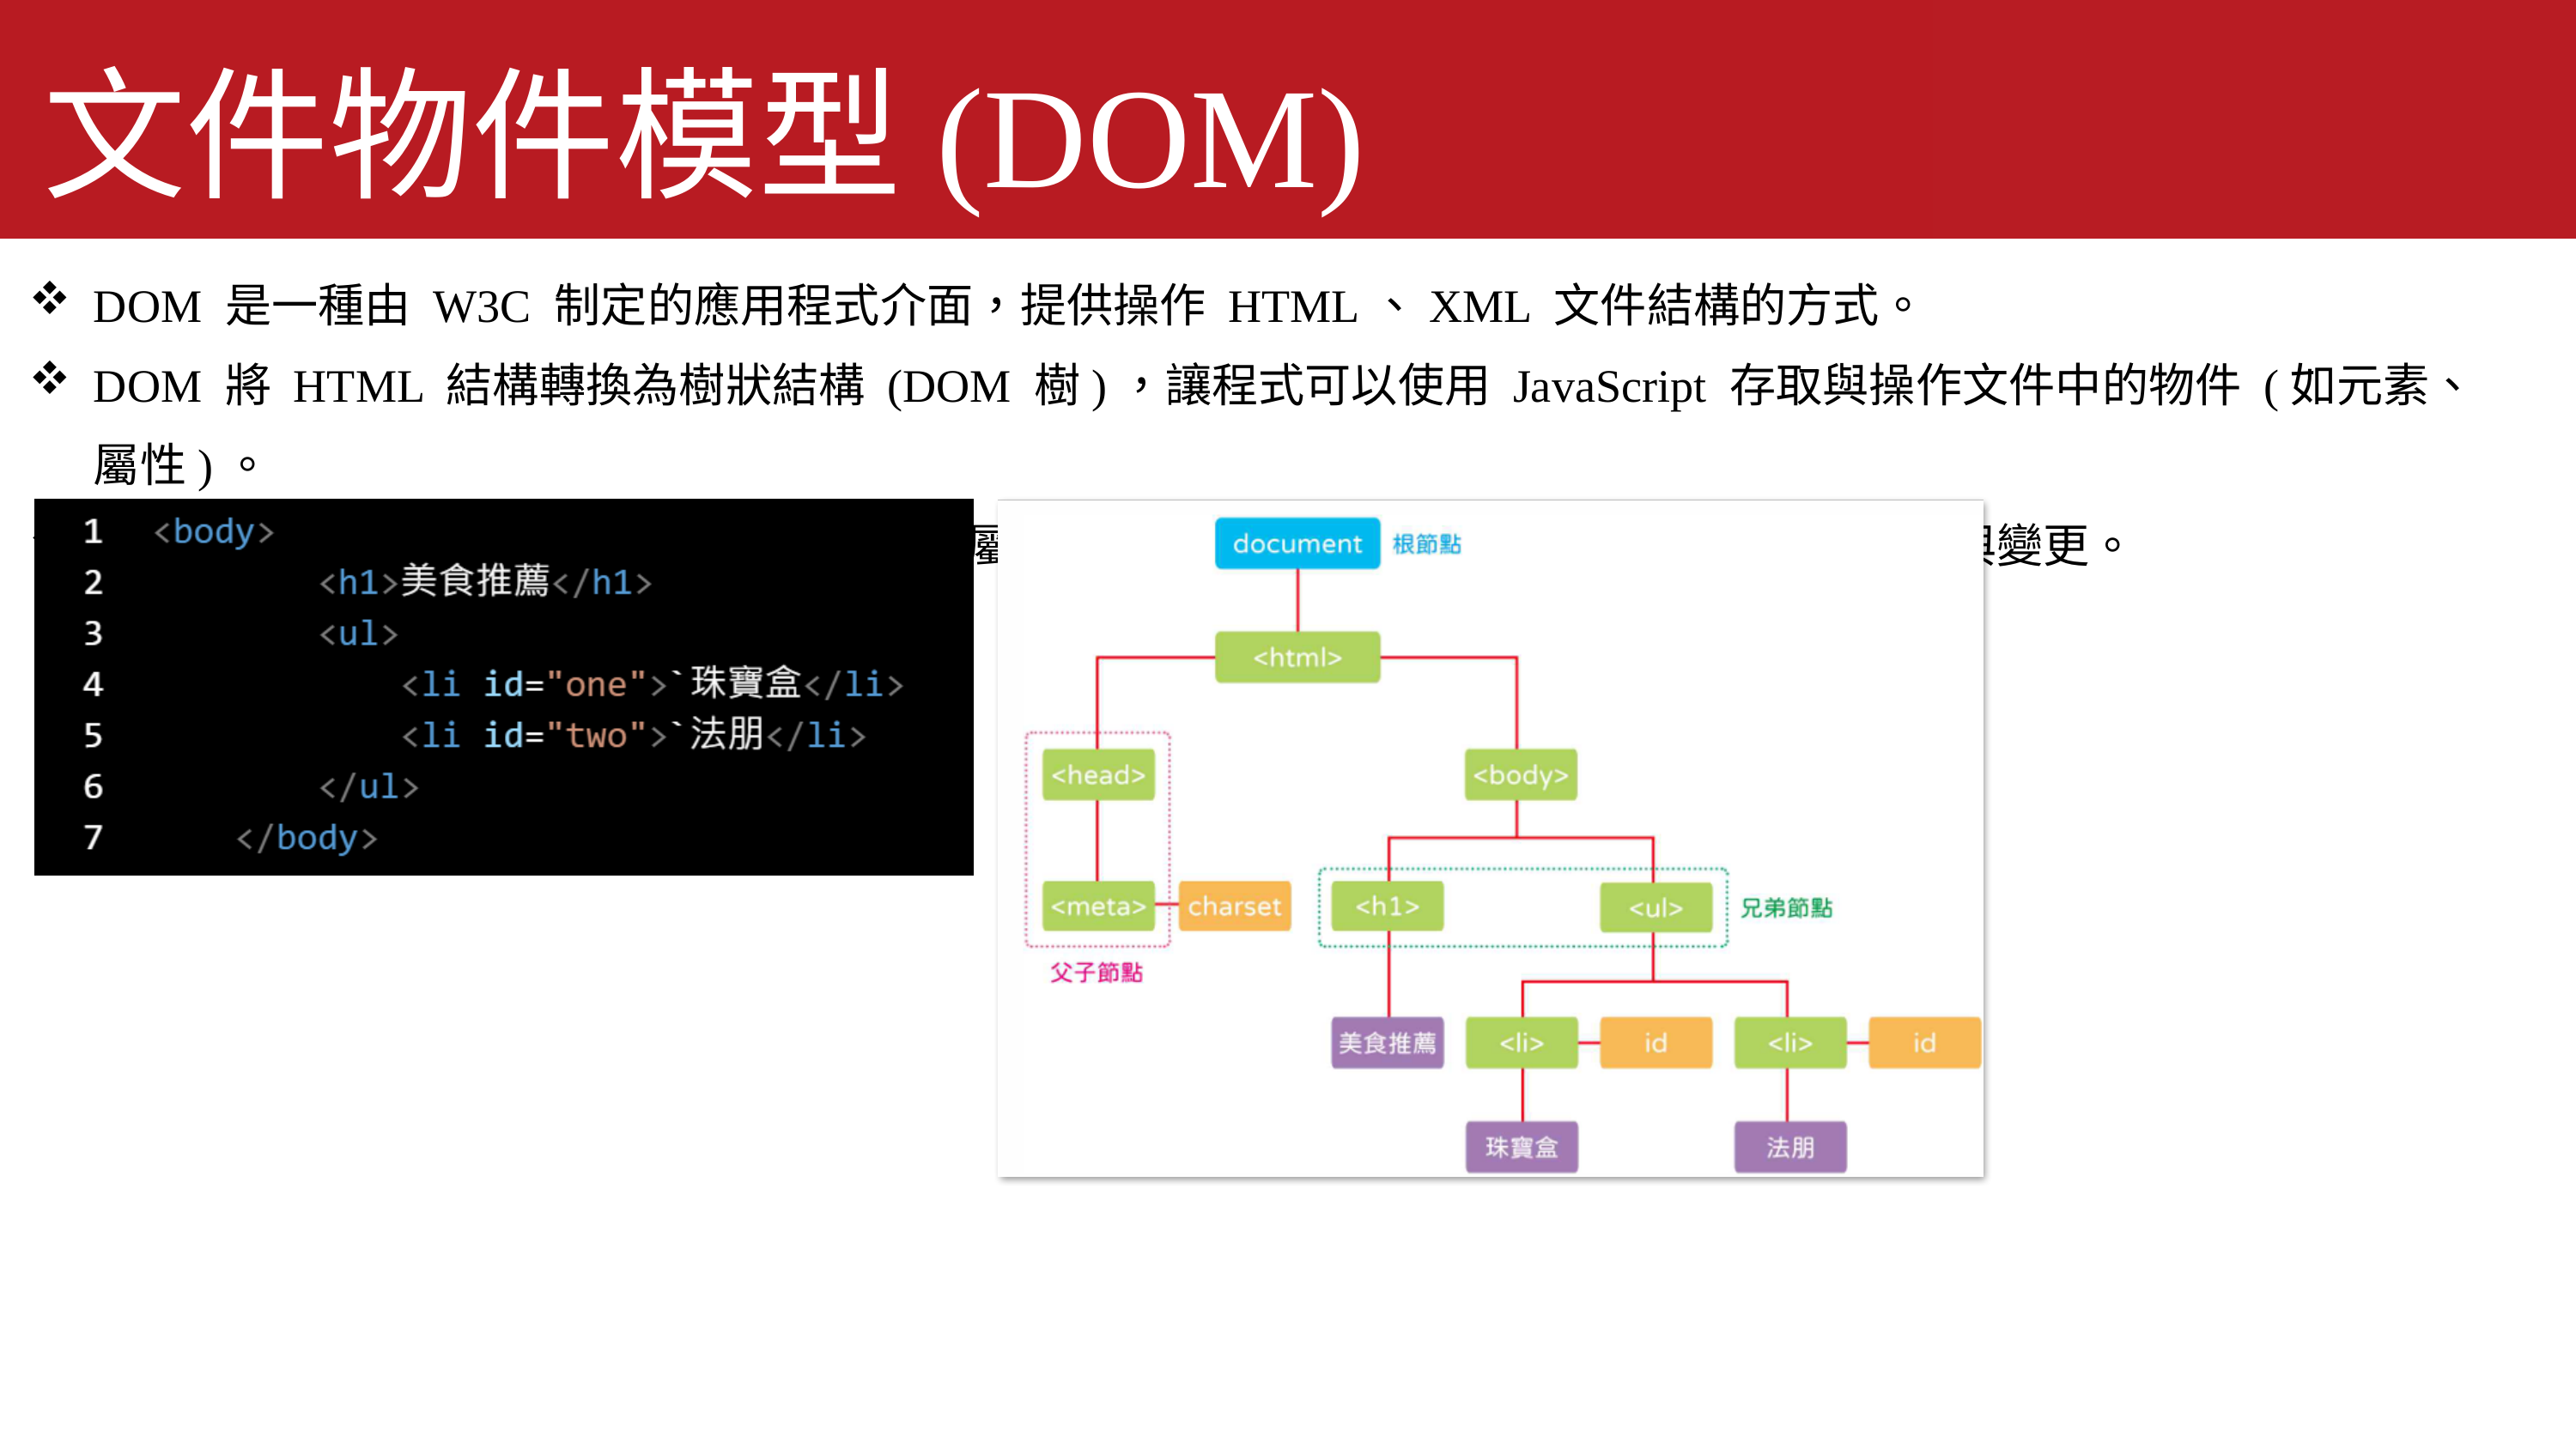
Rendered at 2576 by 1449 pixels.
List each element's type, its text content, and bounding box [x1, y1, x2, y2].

picture [998, 499, 1984, 1177]
picture [33, 499, 975, 876]
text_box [0, 0, 2576, 239]
text_box DOM 是一種由 W3C 制定的應用程式介面，提供操作 HTML、XML 文件結構的方式。 DOM 將 HTML 結構轉換為樹狀結構 (DOM 樹)，讓程式可以使用 JavaScript 存取與操作文件中的物件 (如元素、屬性)。 每個 HTML 標籤代表一個物件，物件具有屬性、方法和事件，可以用 JavaScript 進行操作與變更。 [28, 251, 2501, 573]
